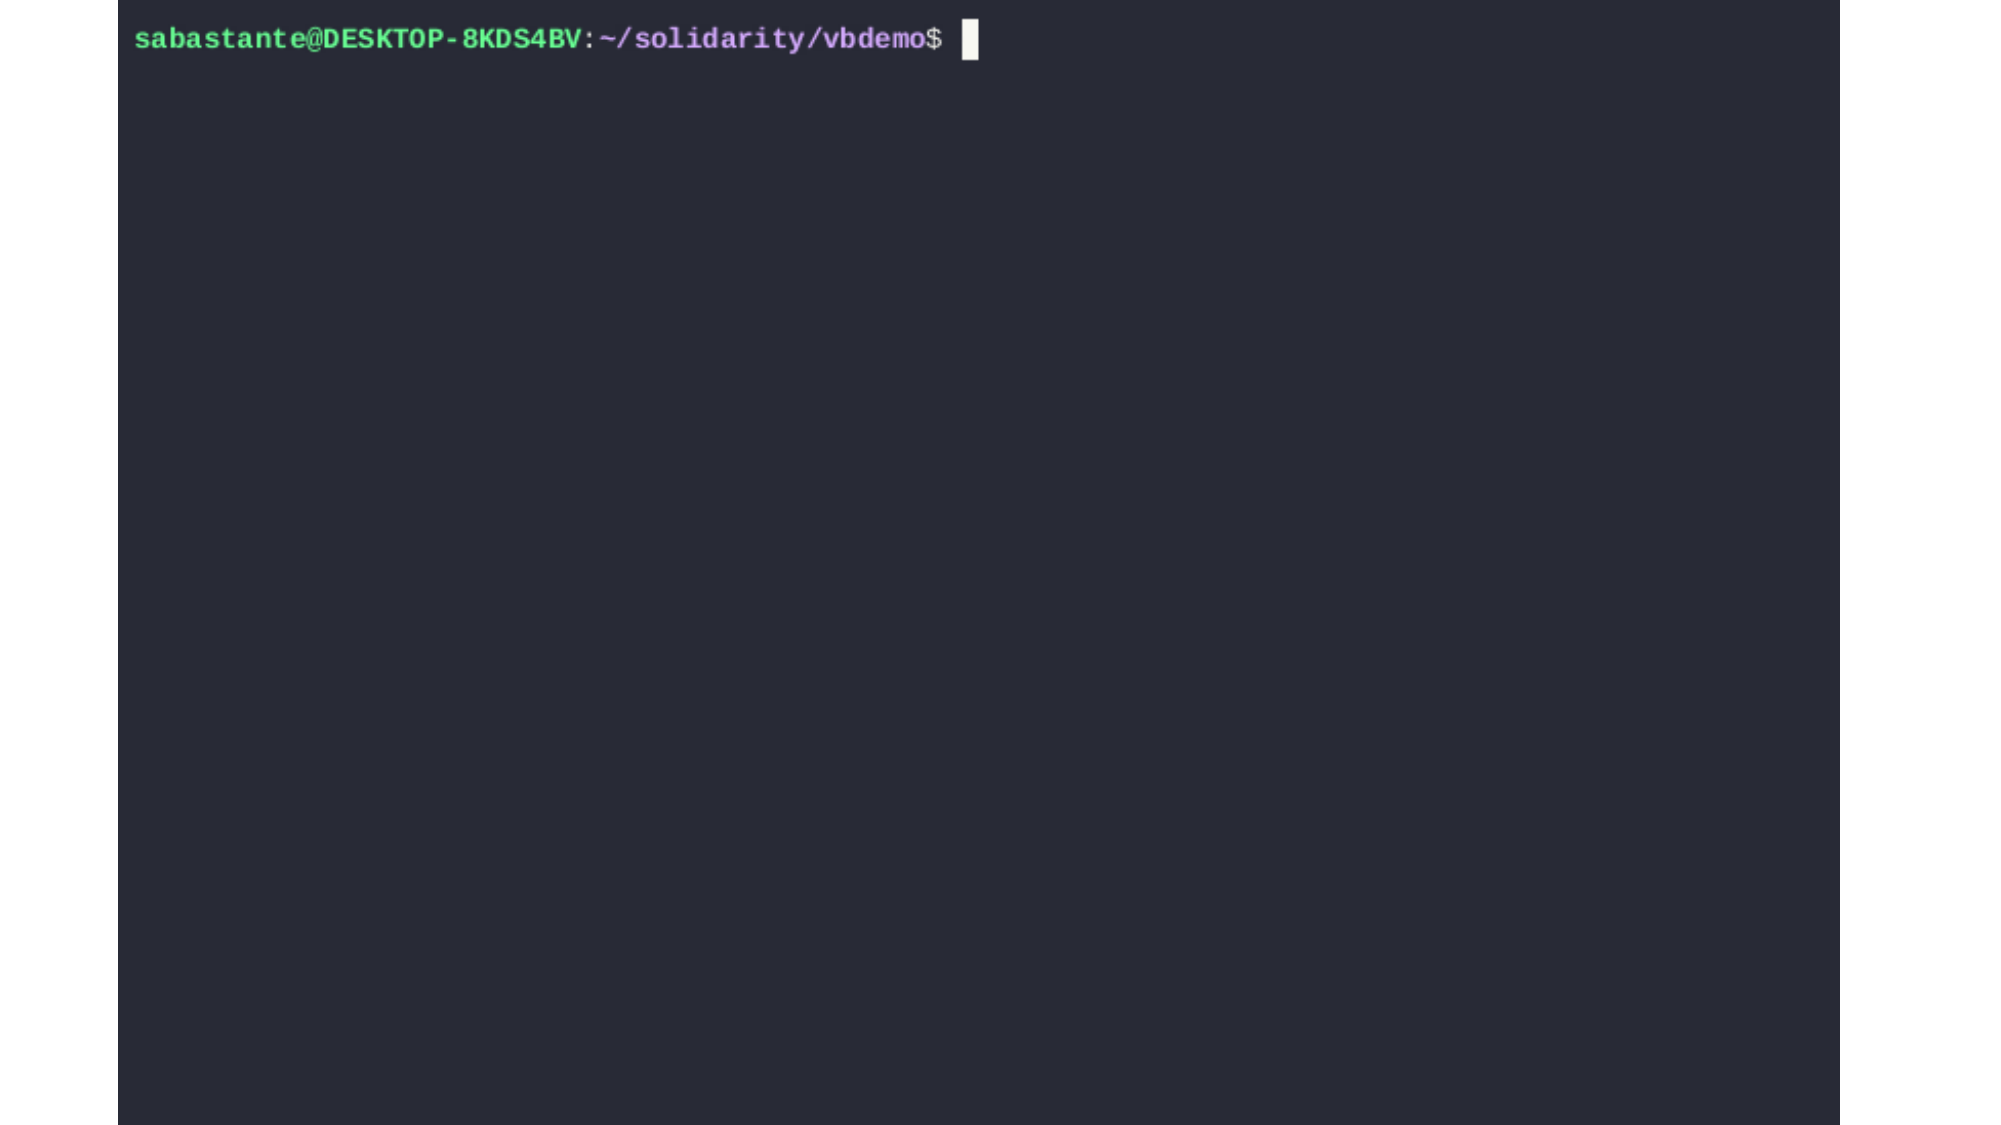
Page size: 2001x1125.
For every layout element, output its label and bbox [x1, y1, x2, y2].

picture [117, 0, 1840, 1125]
